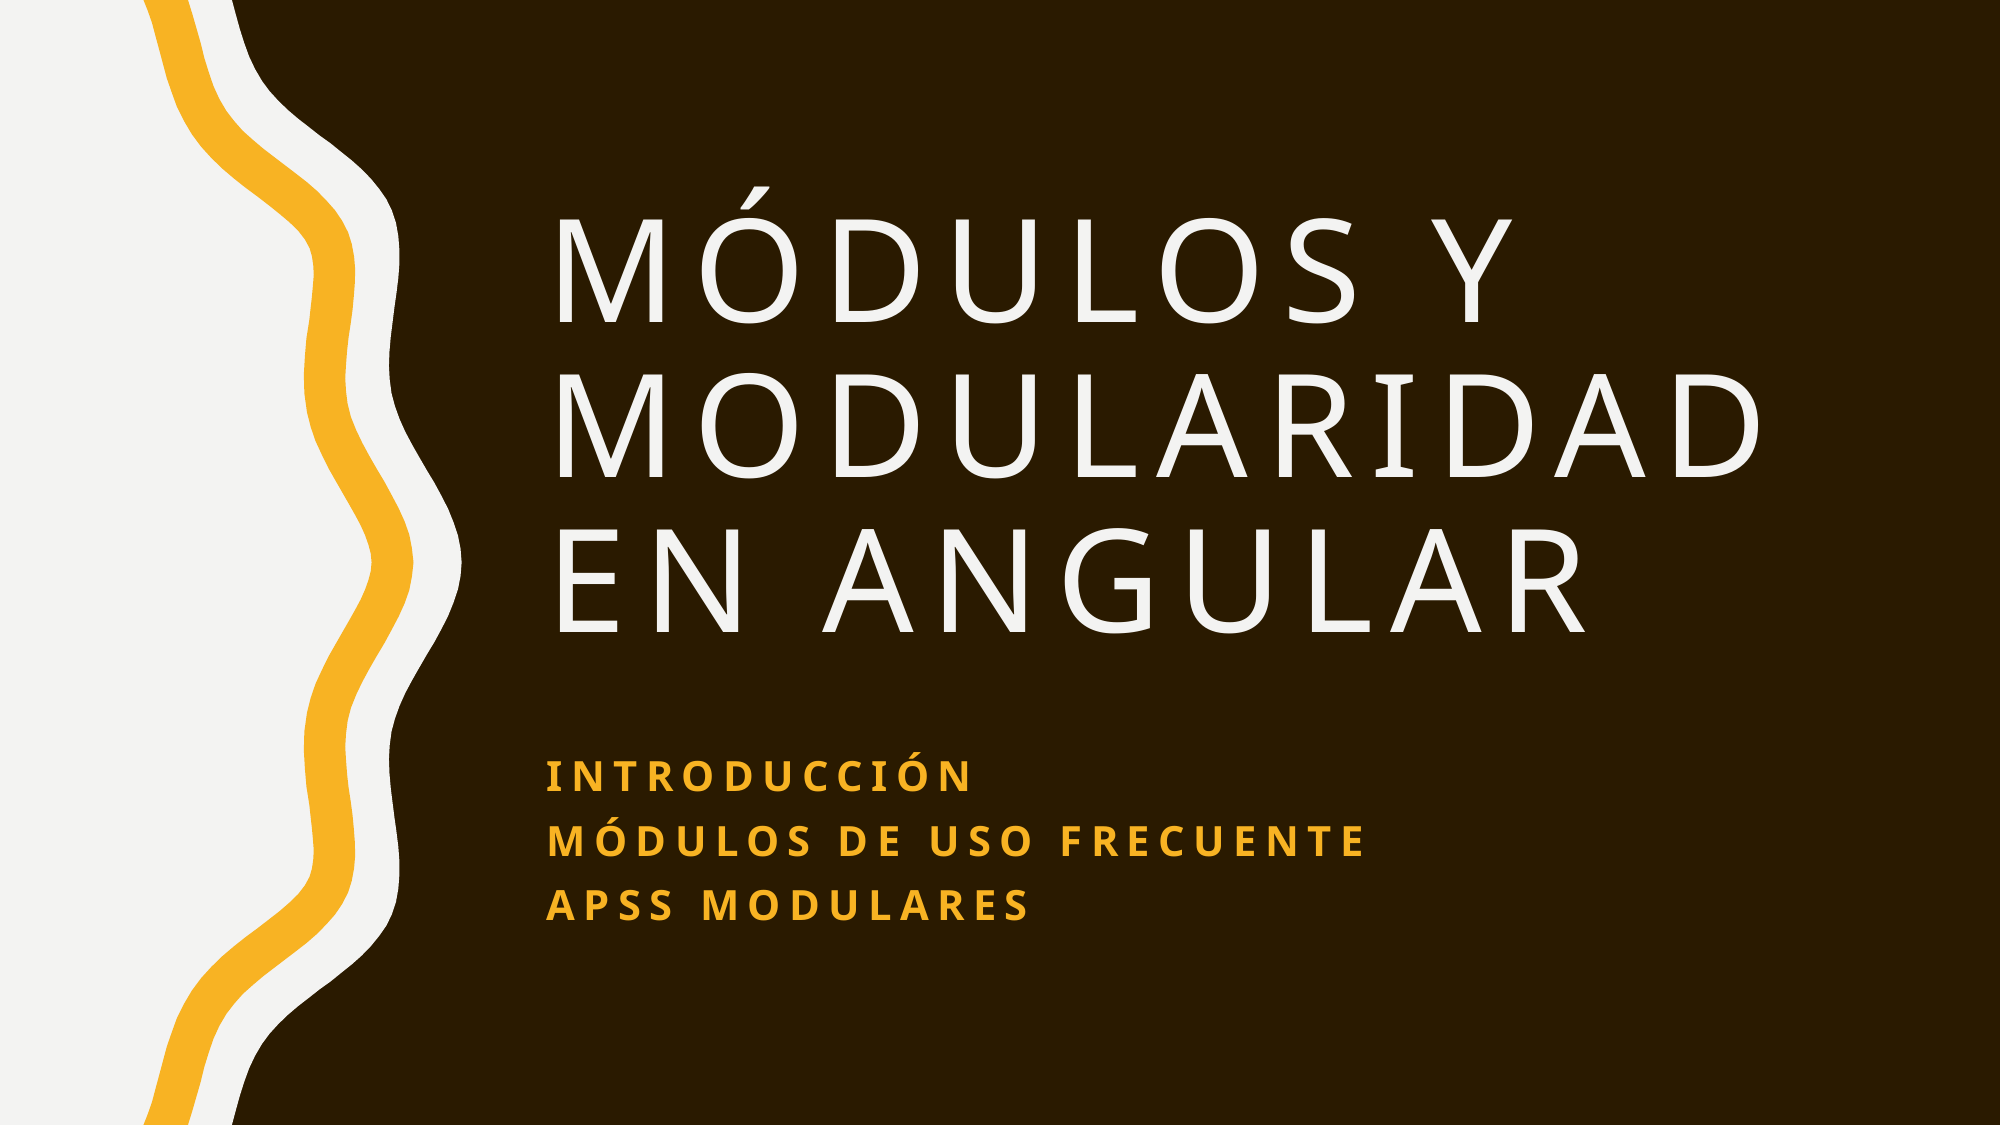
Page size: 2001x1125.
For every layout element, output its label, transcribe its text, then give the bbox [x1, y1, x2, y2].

title Módulos y modularidad en angular [531, 176, 1875, 843]
list Introducción Módulos de uso frecuente Apss modulares [531, 742, 1684, 1003]
